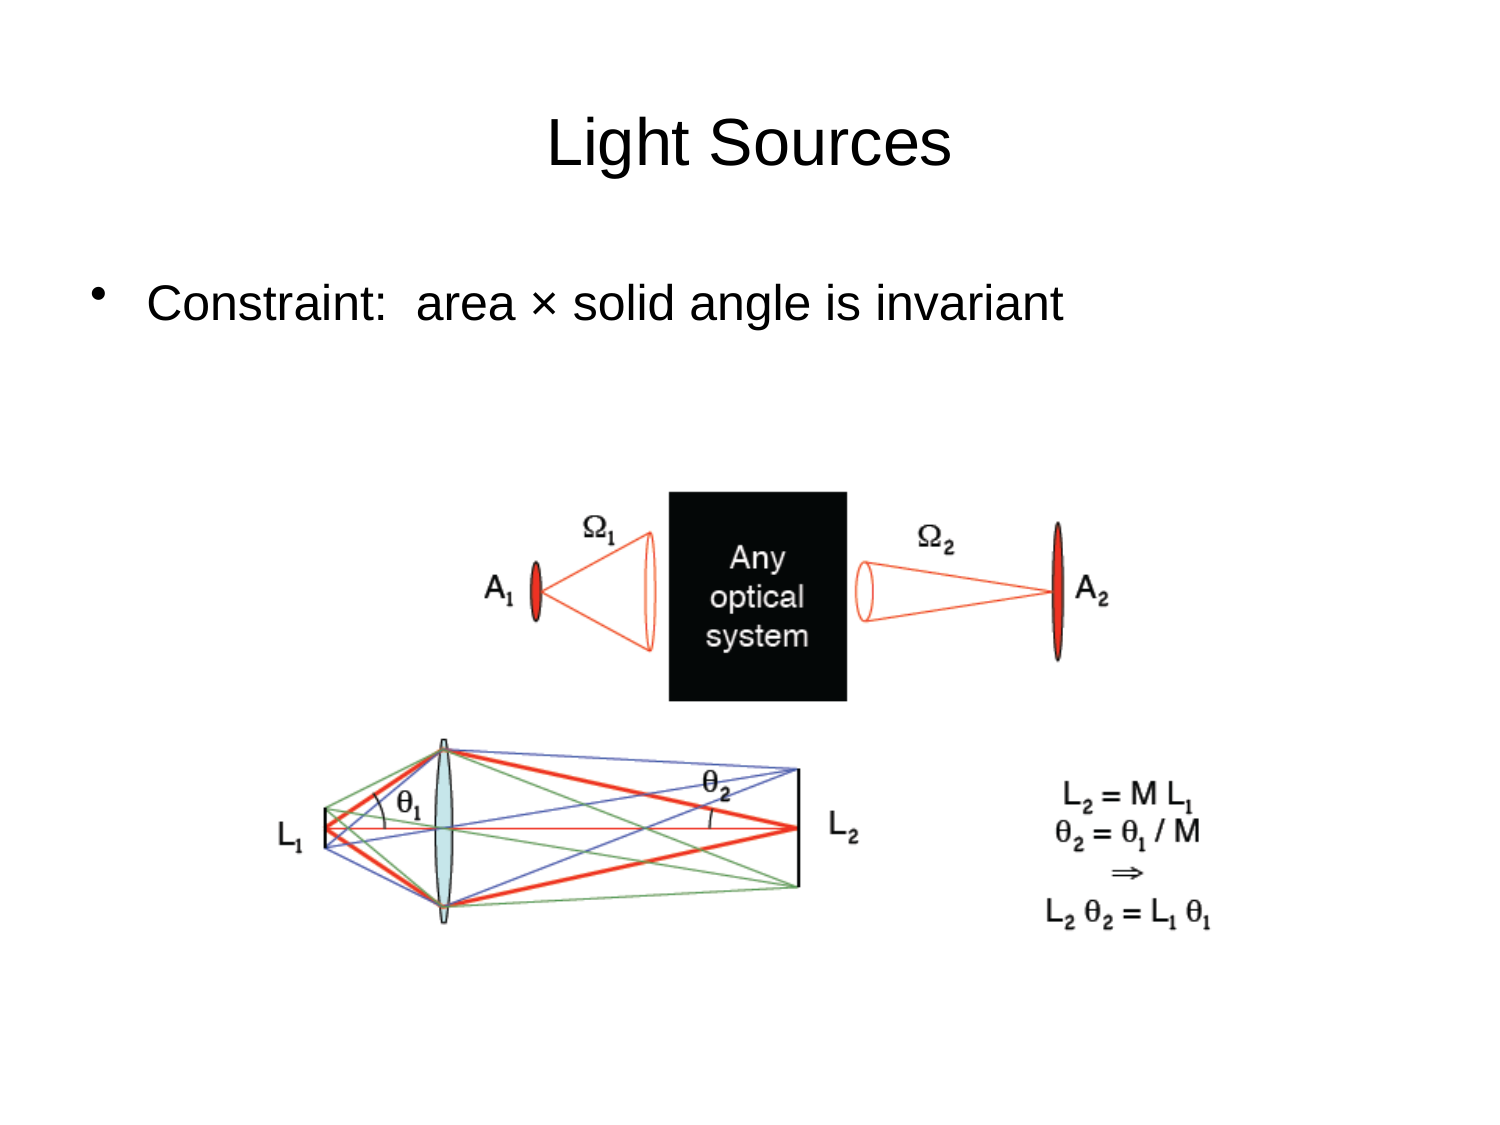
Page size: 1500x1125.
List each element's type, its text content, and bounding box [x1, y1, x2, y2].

picture [237, 474, 1226, 976]
list Constraint: area × solid angle is invariant [74, 262, 1426, 1006]
title Light Sources [74, 44, 1426, 233]
